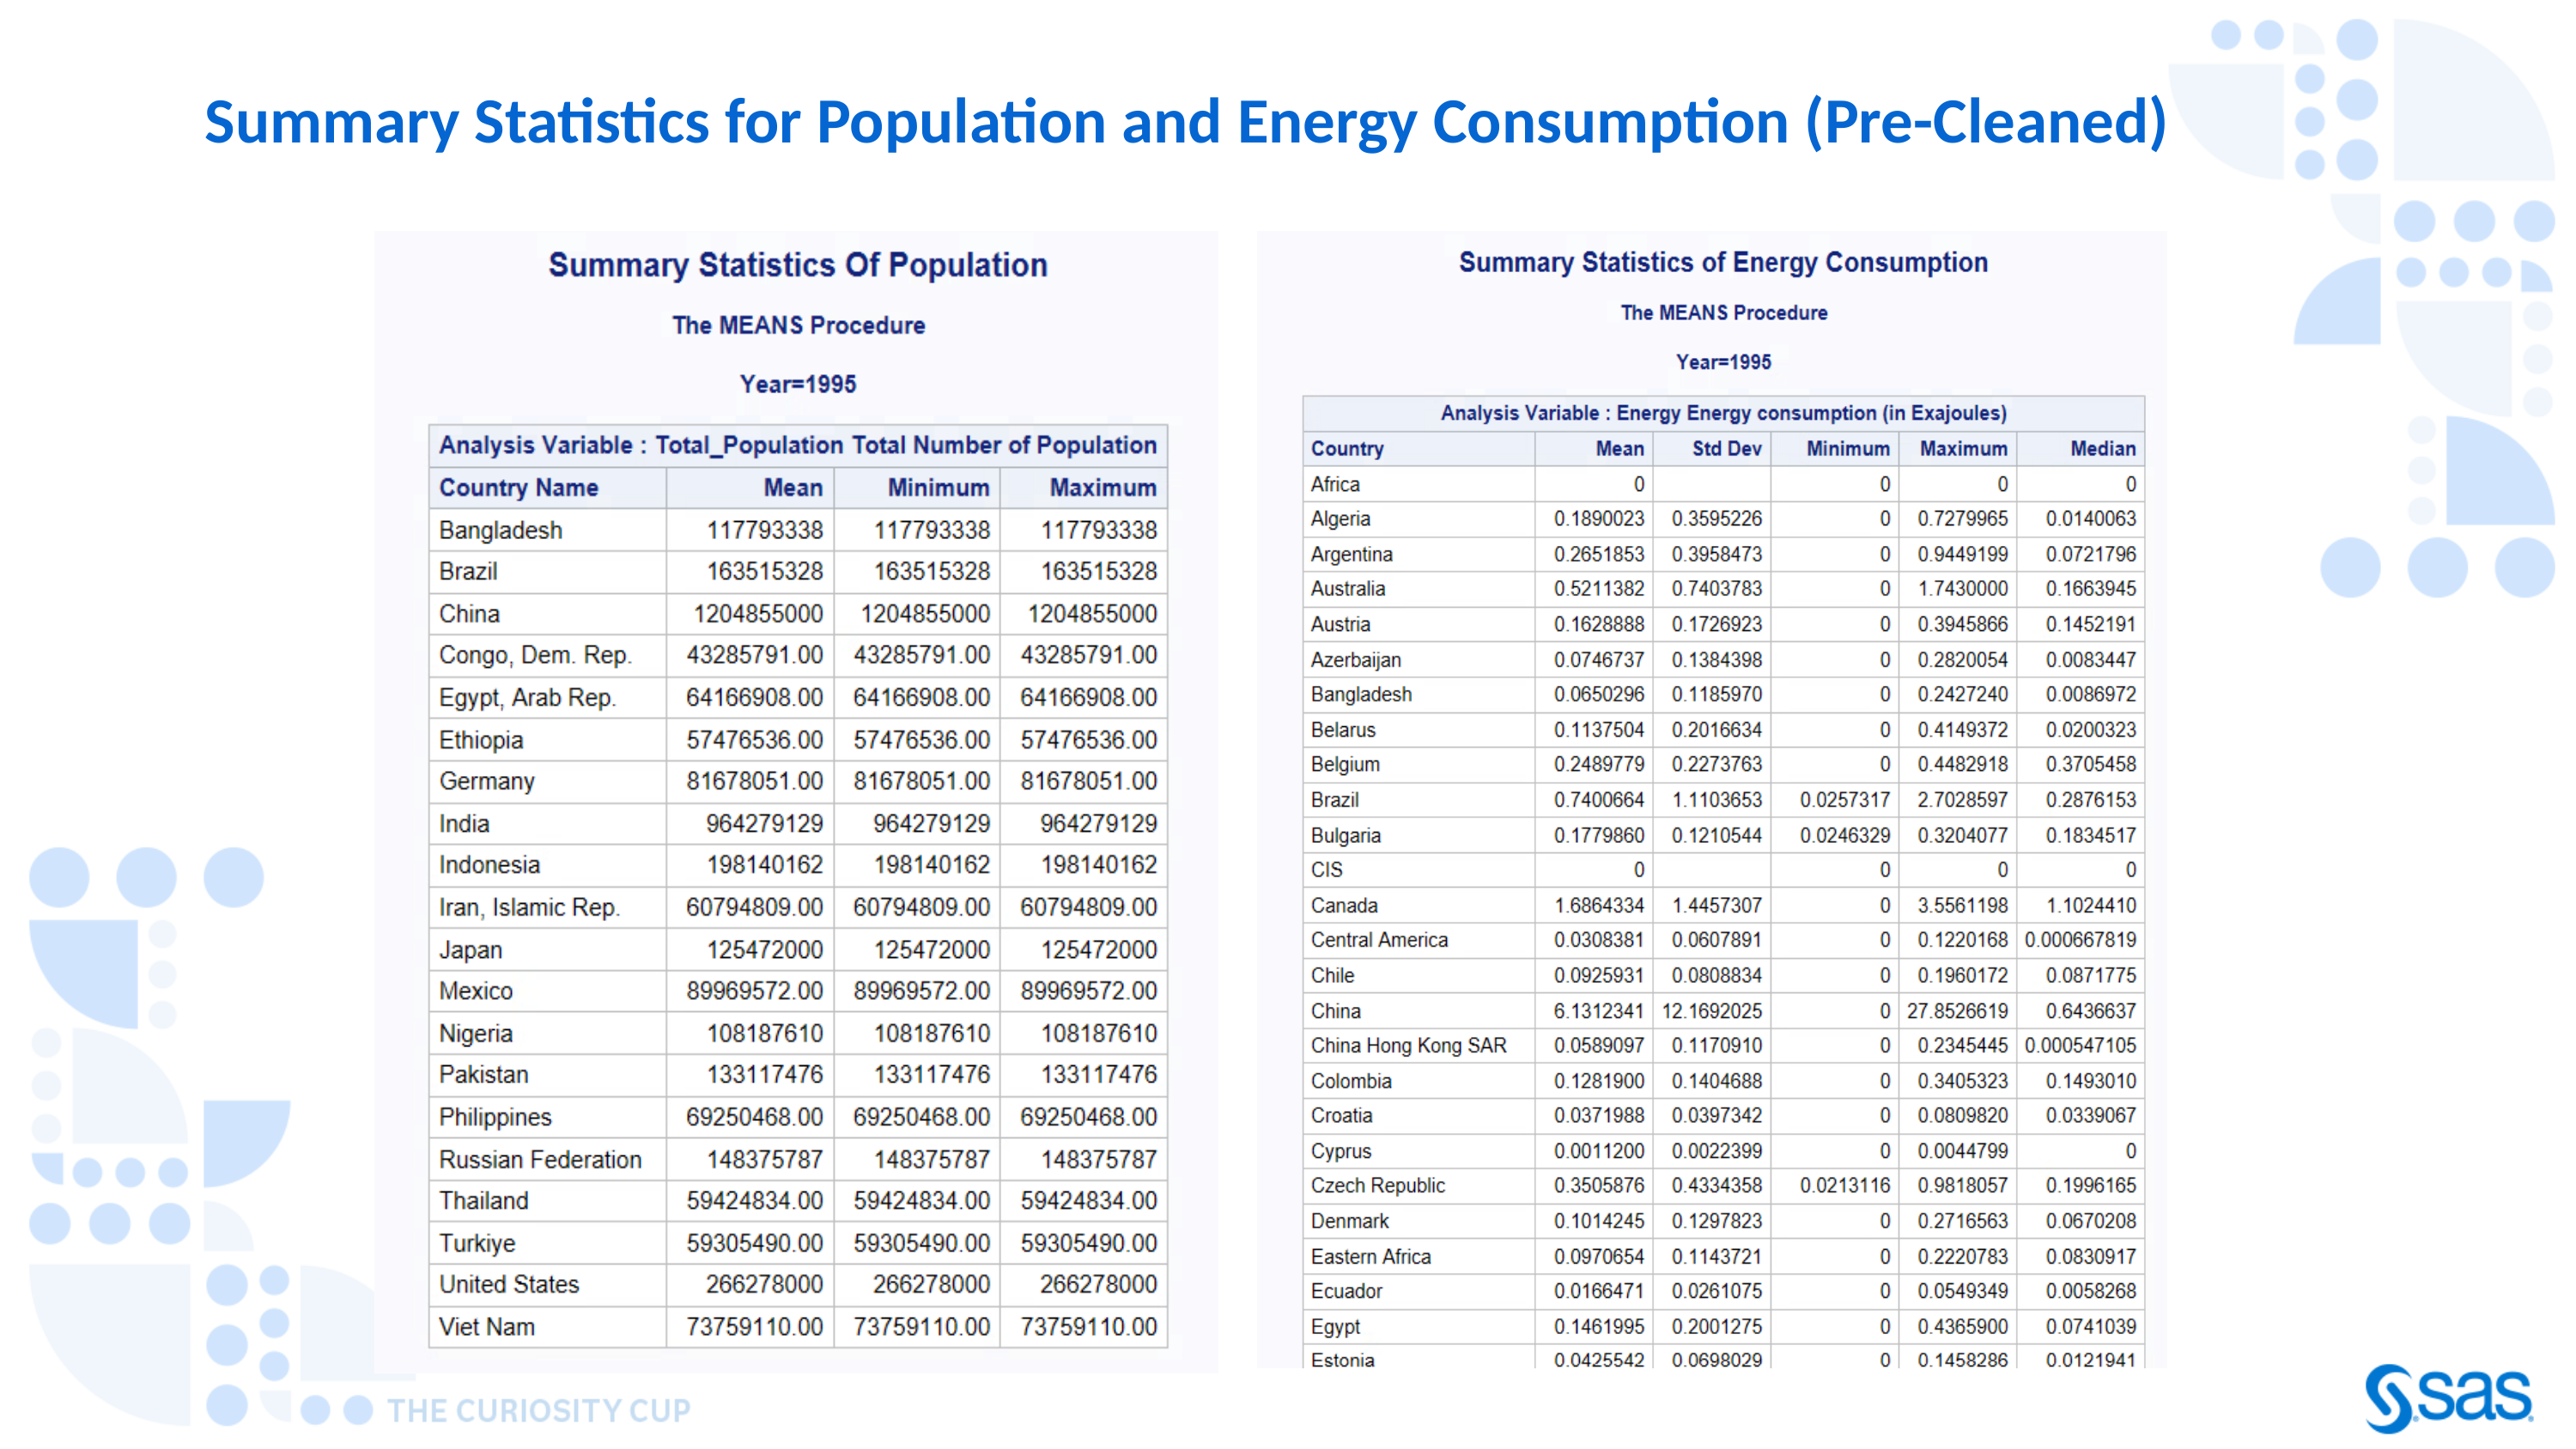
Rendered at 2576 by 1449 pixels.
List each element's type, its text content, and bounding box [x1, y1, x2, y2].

picture [0, 0, 2576, 1449]
list Summary Statistics for Population and Energy Consumption (Pre-Cleaned) [191, 81, 2324, 232]
